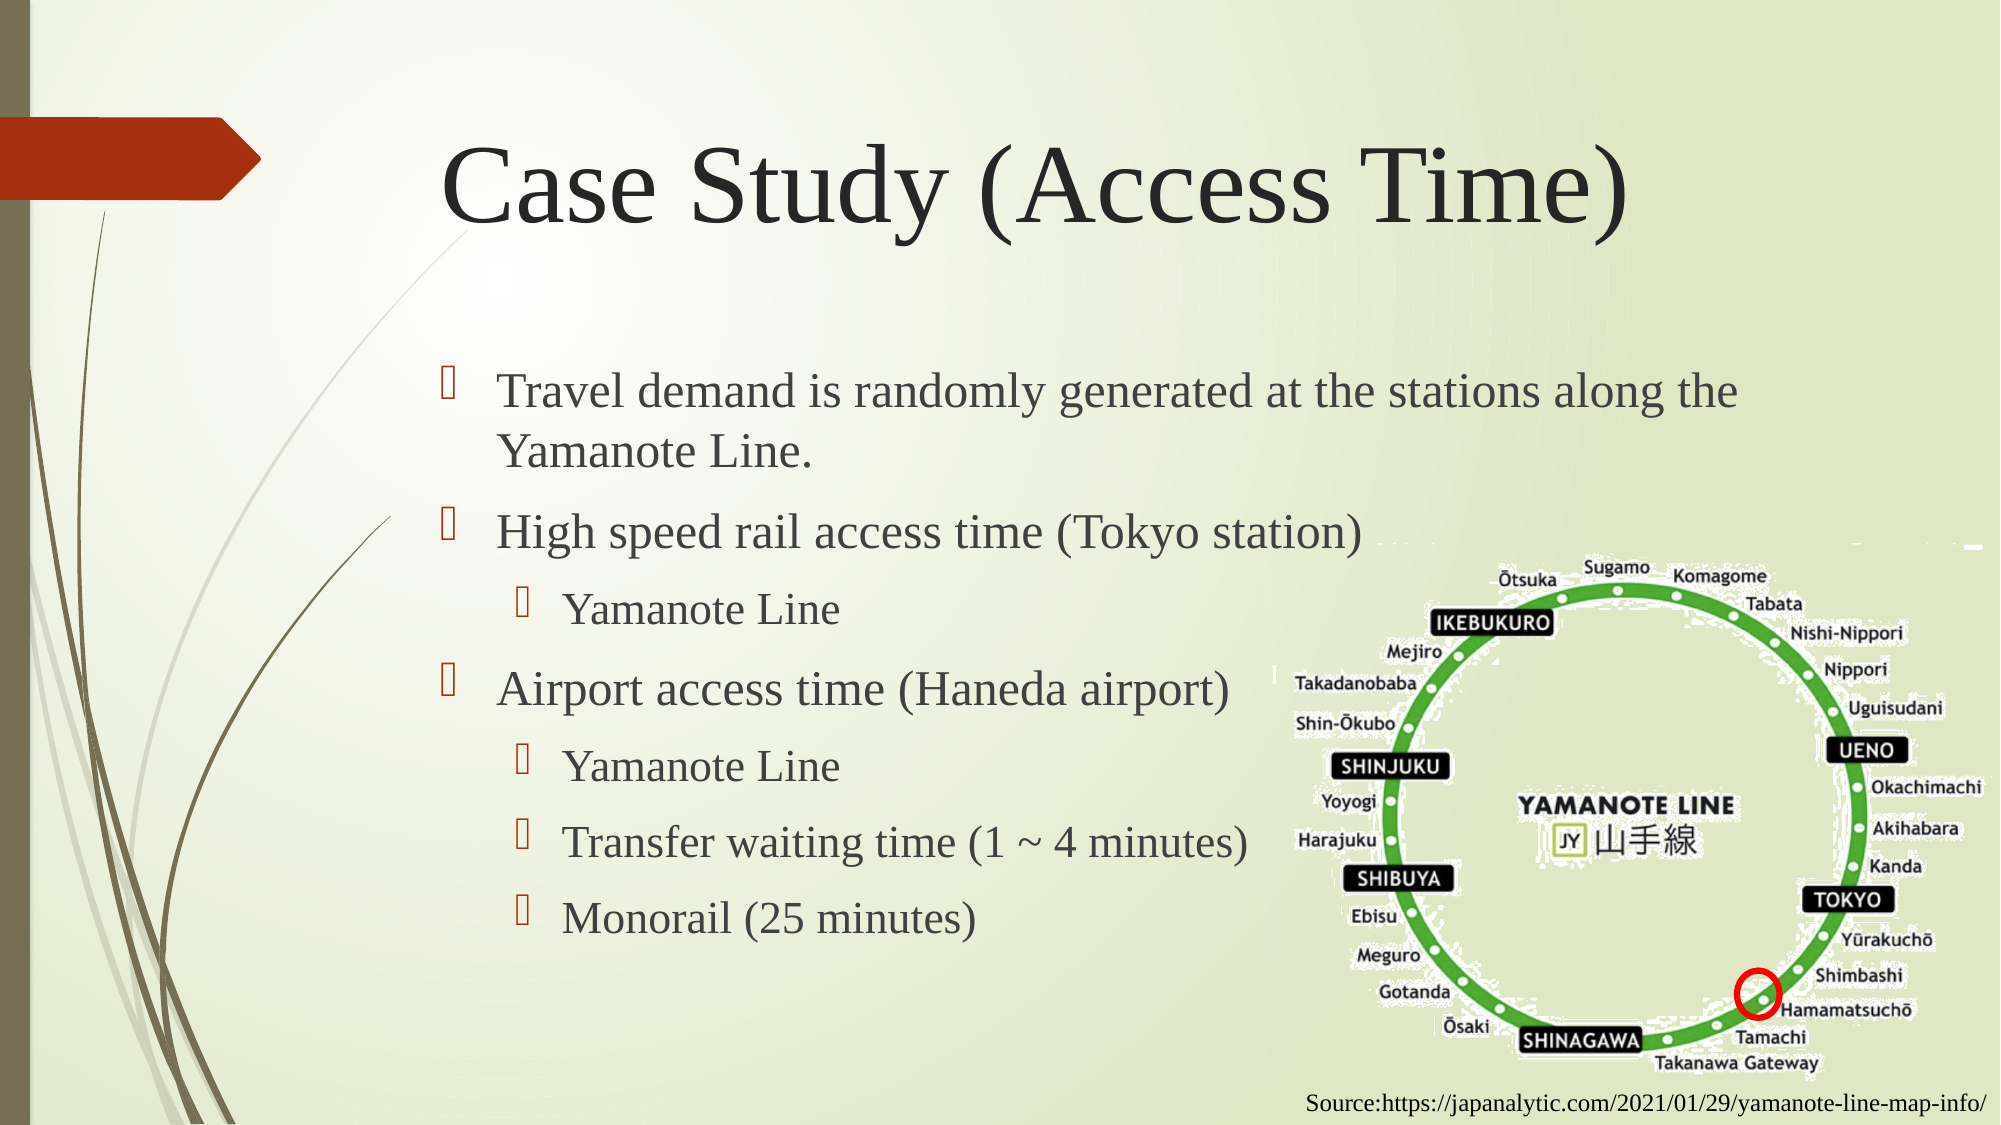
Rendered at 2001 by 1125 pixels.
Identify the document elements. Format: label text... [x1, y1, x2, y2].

list Travel demand is randomly generated at the stations along the Yamanote Line. High speed rail access time (Tokyo station) Yamanote Line Airport access time (Haneda airport) Yamanote Line Transfer waiting time (1 ~ 4 minutes) Monorail (25 minutes) [424, 350, 1868, 970]
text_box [1266, 543, 2000, 1082]
title Case Study (Access Time) [425, 102, 1888, 313]
text_box Source:https://japanalytic.com/2021/01/29/yamanote-line-map-info/ [1290, 1090, 2000, 1124]
